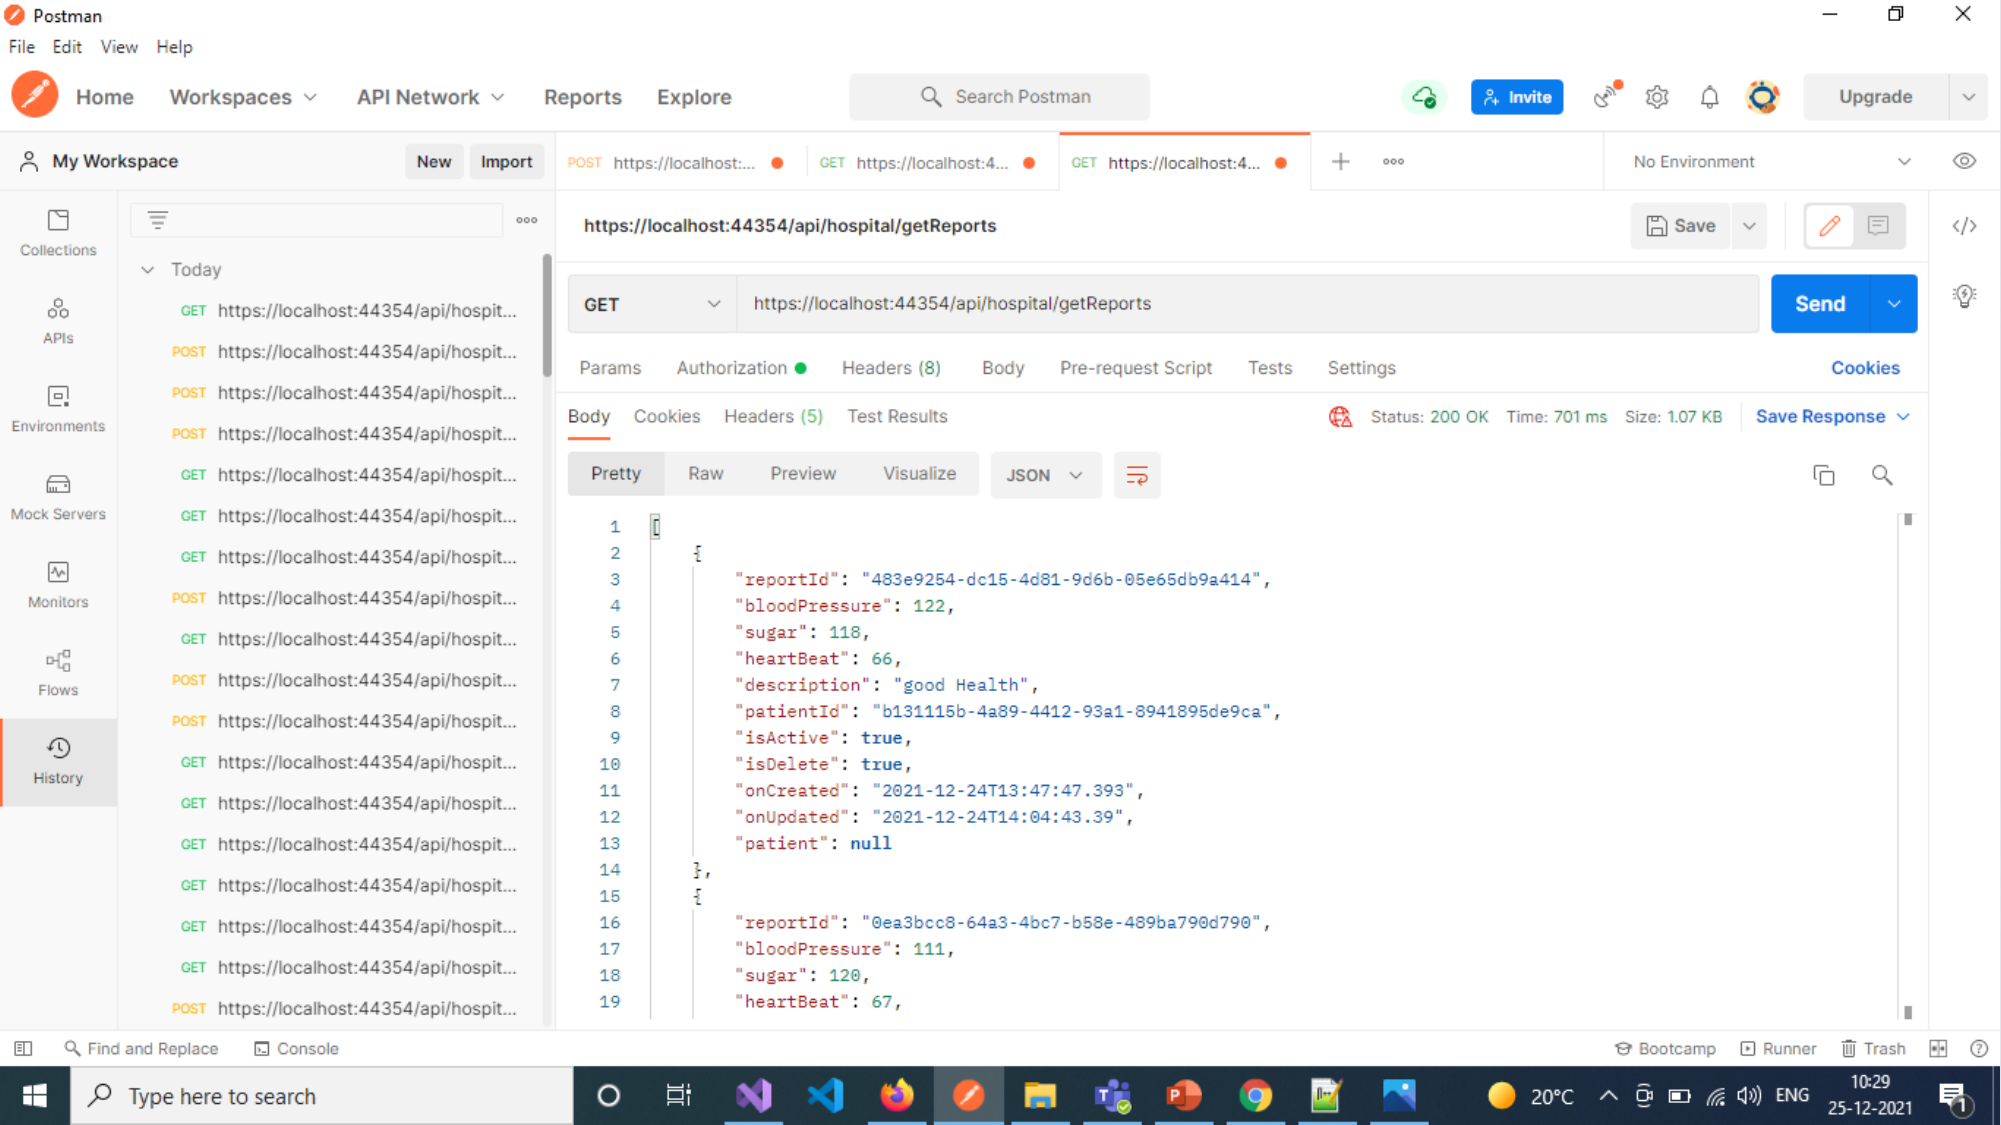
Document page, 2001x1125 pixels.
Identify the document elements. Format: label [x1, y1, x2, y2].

list [0, 0, 2000, 1125]
